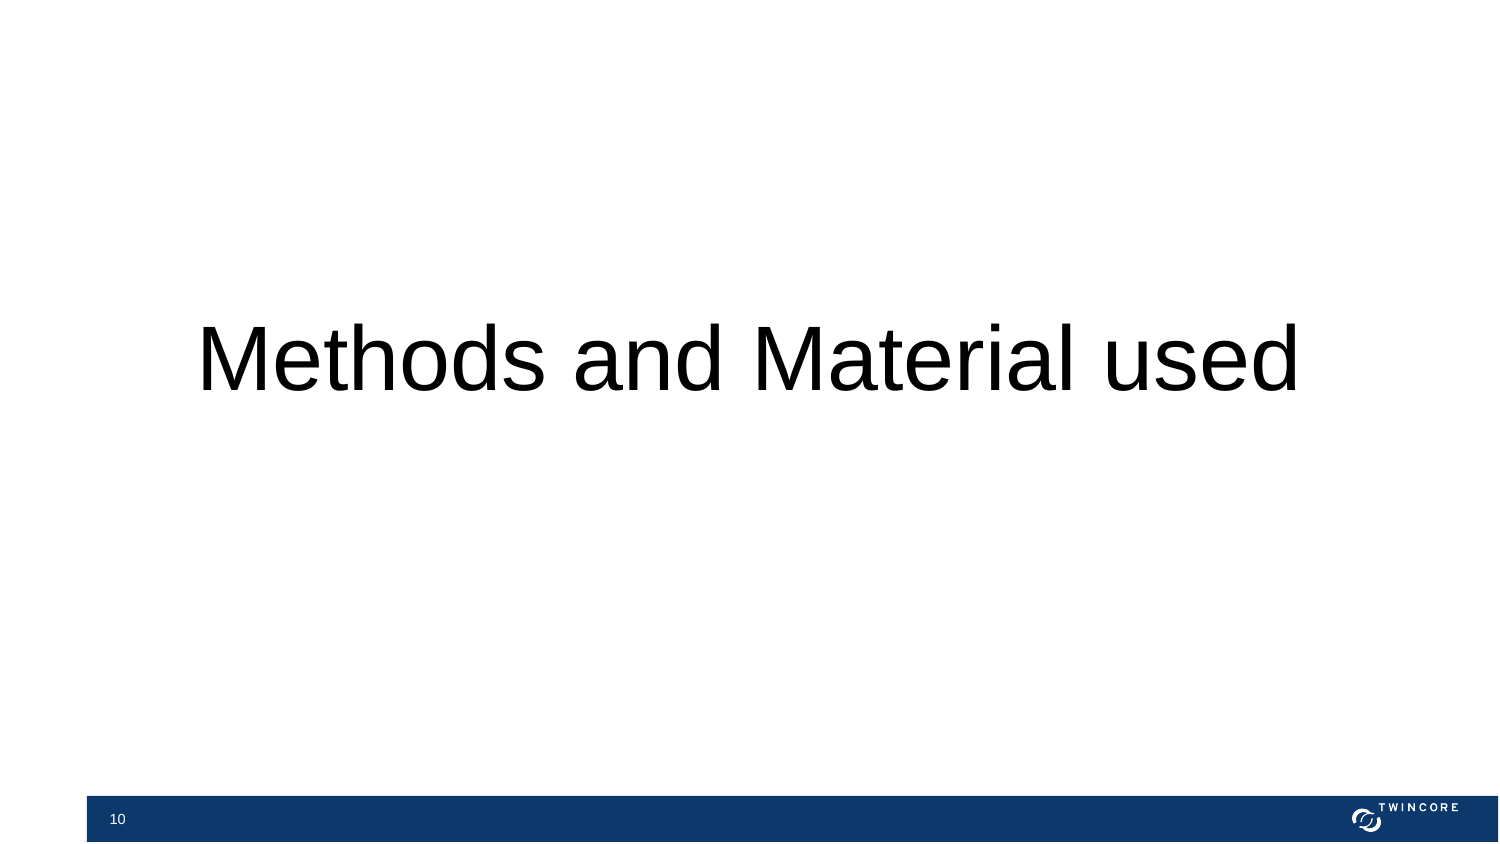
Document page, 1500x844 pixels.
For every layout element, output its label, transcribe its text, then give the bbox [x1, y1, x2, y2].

text_box Methods and Material used [129, 302, 1370, 405]
picture [1352, 803, 1458, 832]
